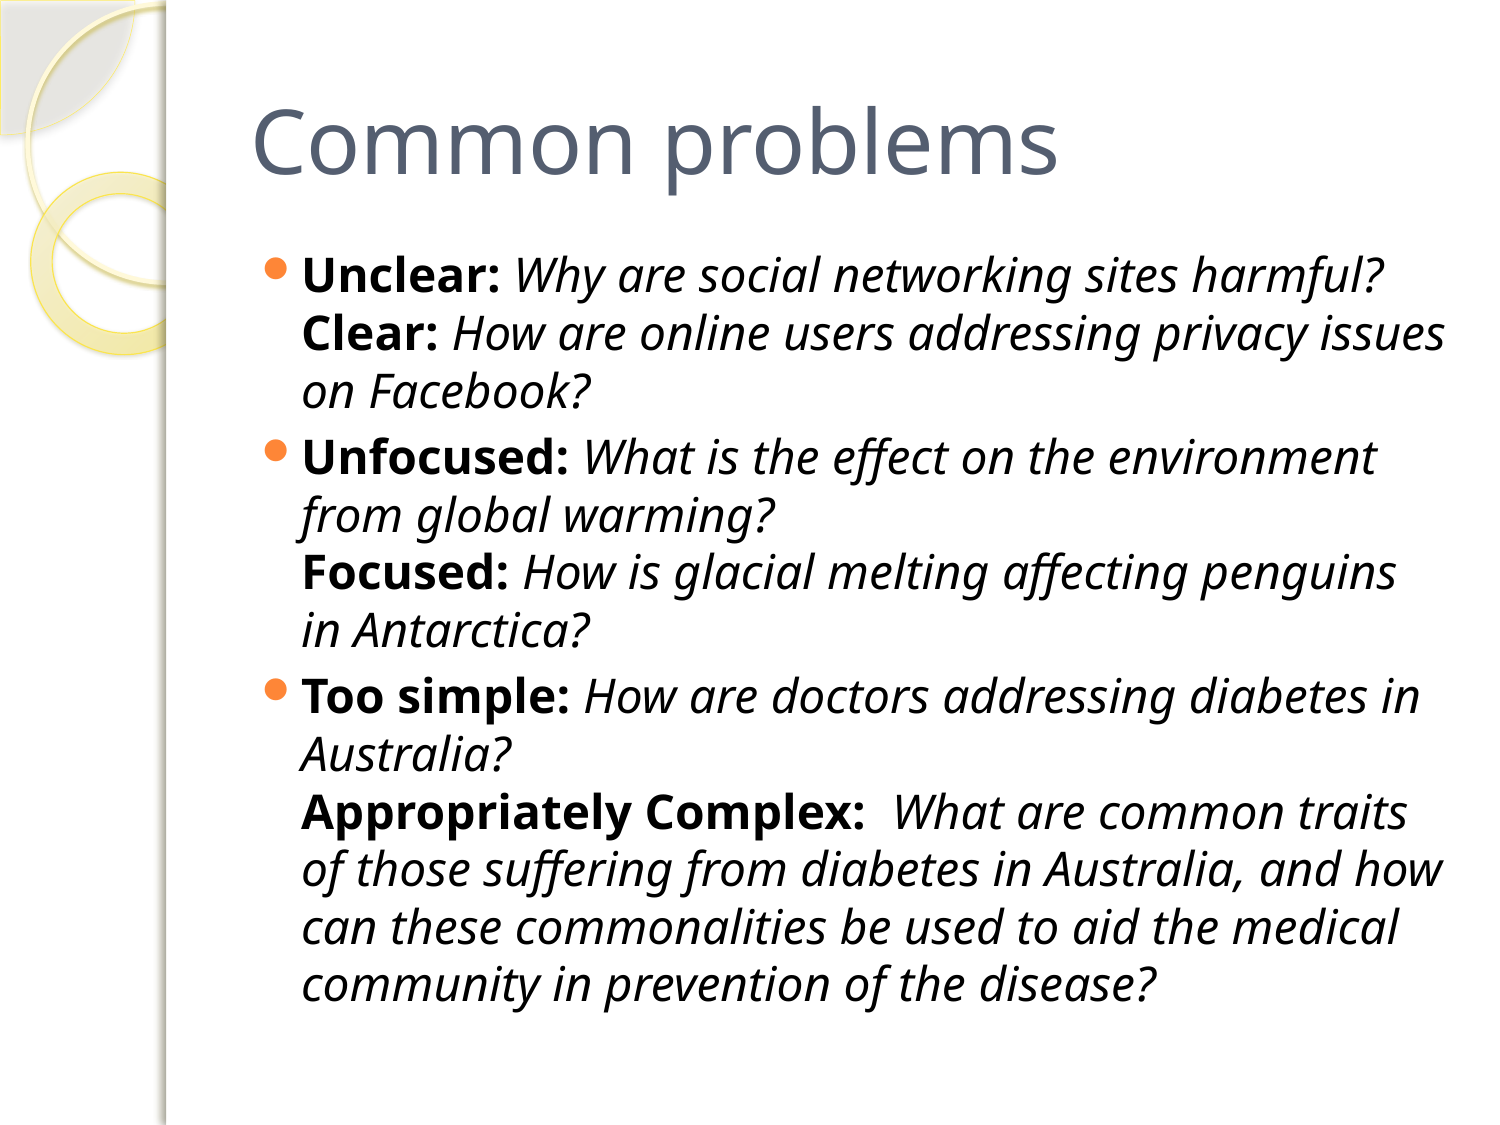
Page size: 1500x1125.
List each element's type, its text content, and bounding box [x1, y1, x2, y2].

title Common problems [235, 45, 1466, 233]
list Unclear: Why are social networking sites harmful? Clear: How are online users addressing privacy issues on Facebook? Unfocused: What is the effect on the environment from global warming? Focused: How is glacial melting affecting penguins in Antarctica? Too simple: How are doctors addressing diabetes in Australia? Appropriately Complex: What are common traits of those suffering from diabetes in Australia, and how can these commonalities be used to aid the medical community in prevention of the disease? [235, 237, 1466, 1025]
